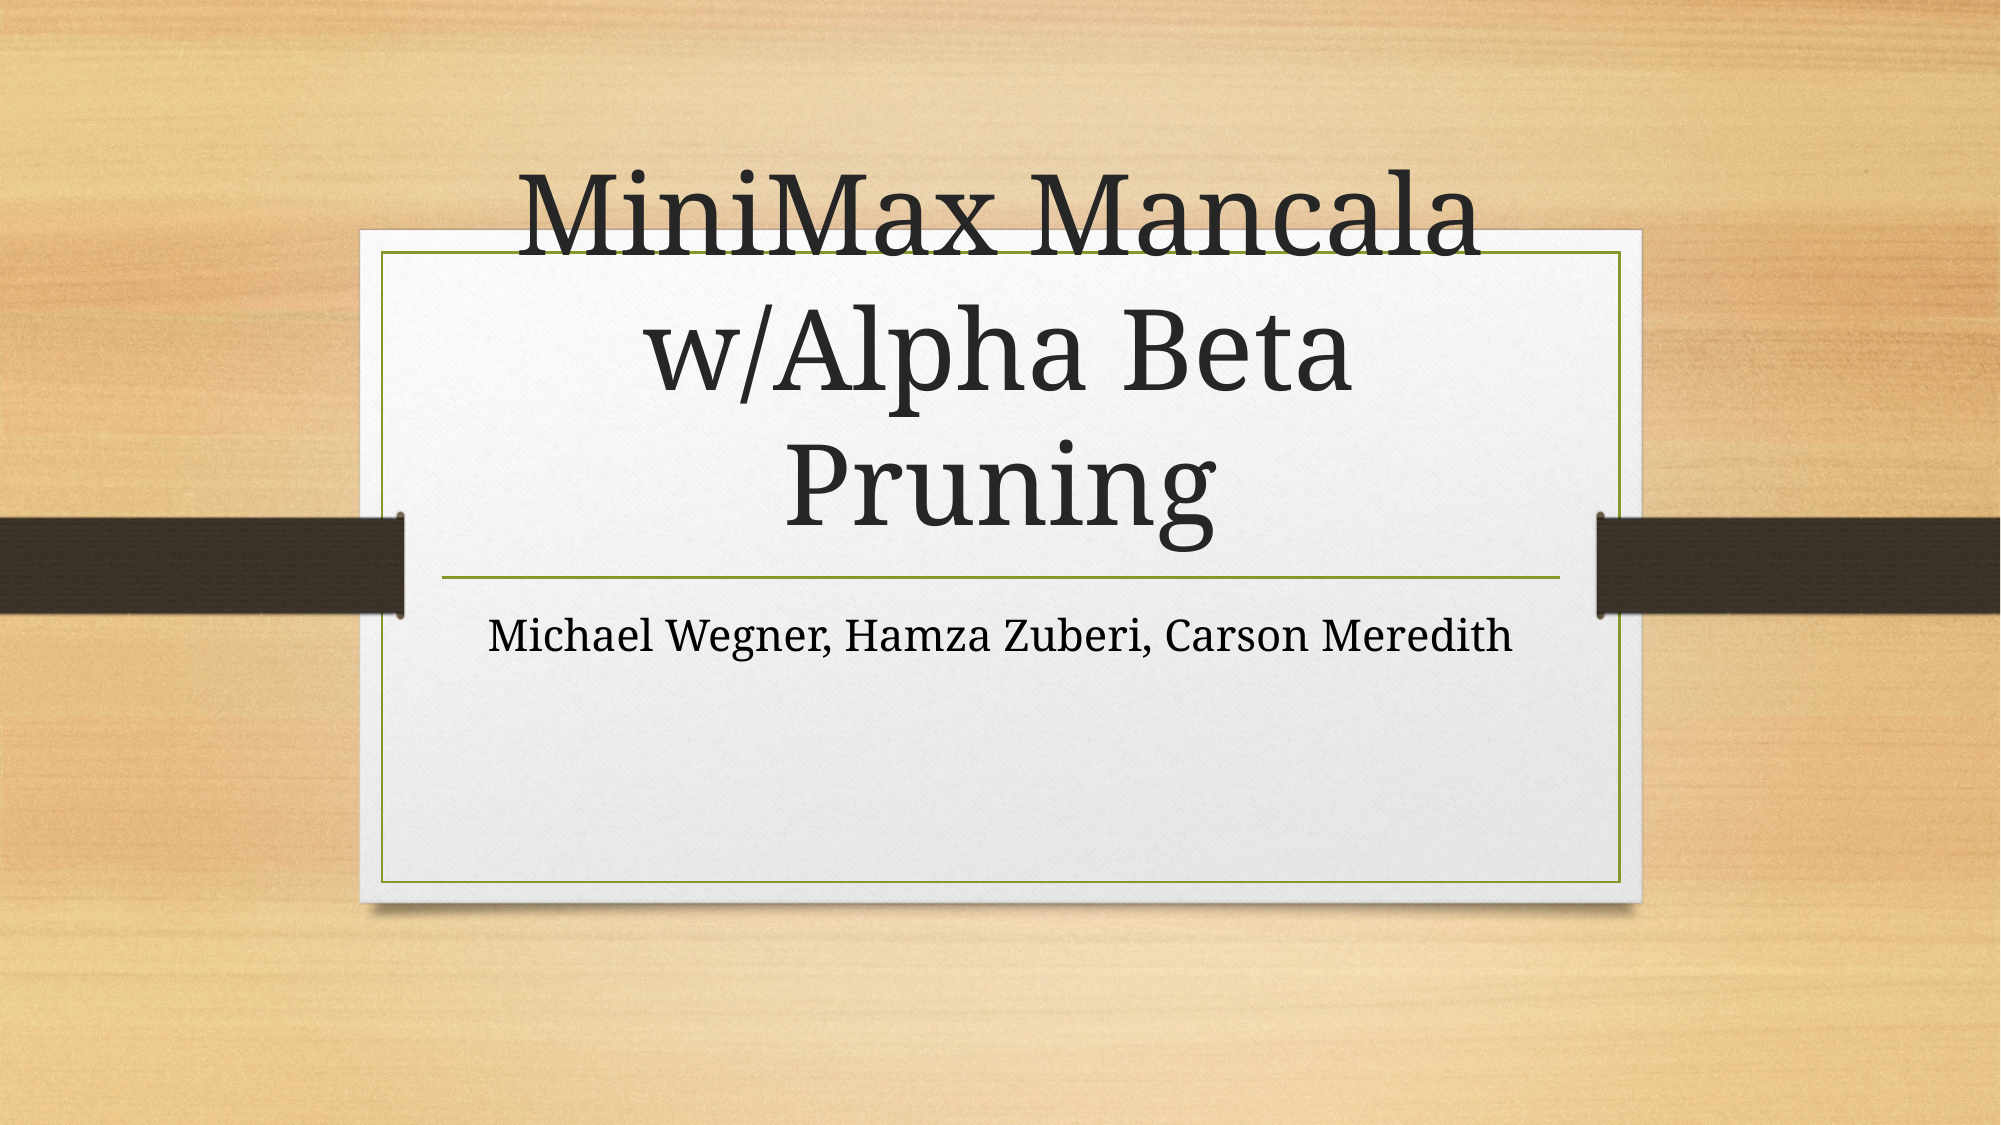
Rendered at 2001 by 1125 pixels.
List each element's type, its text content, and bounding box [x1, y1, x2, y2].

subtitle Michael Wegner, Hamza Zuberi, Carson Meredith [441, 600, 1560, 817]
picture [0, 0, 2001, 1125]
title MiniMax Mancala w/Alpha Beta Pruning [441, 306, 1560, 556]
